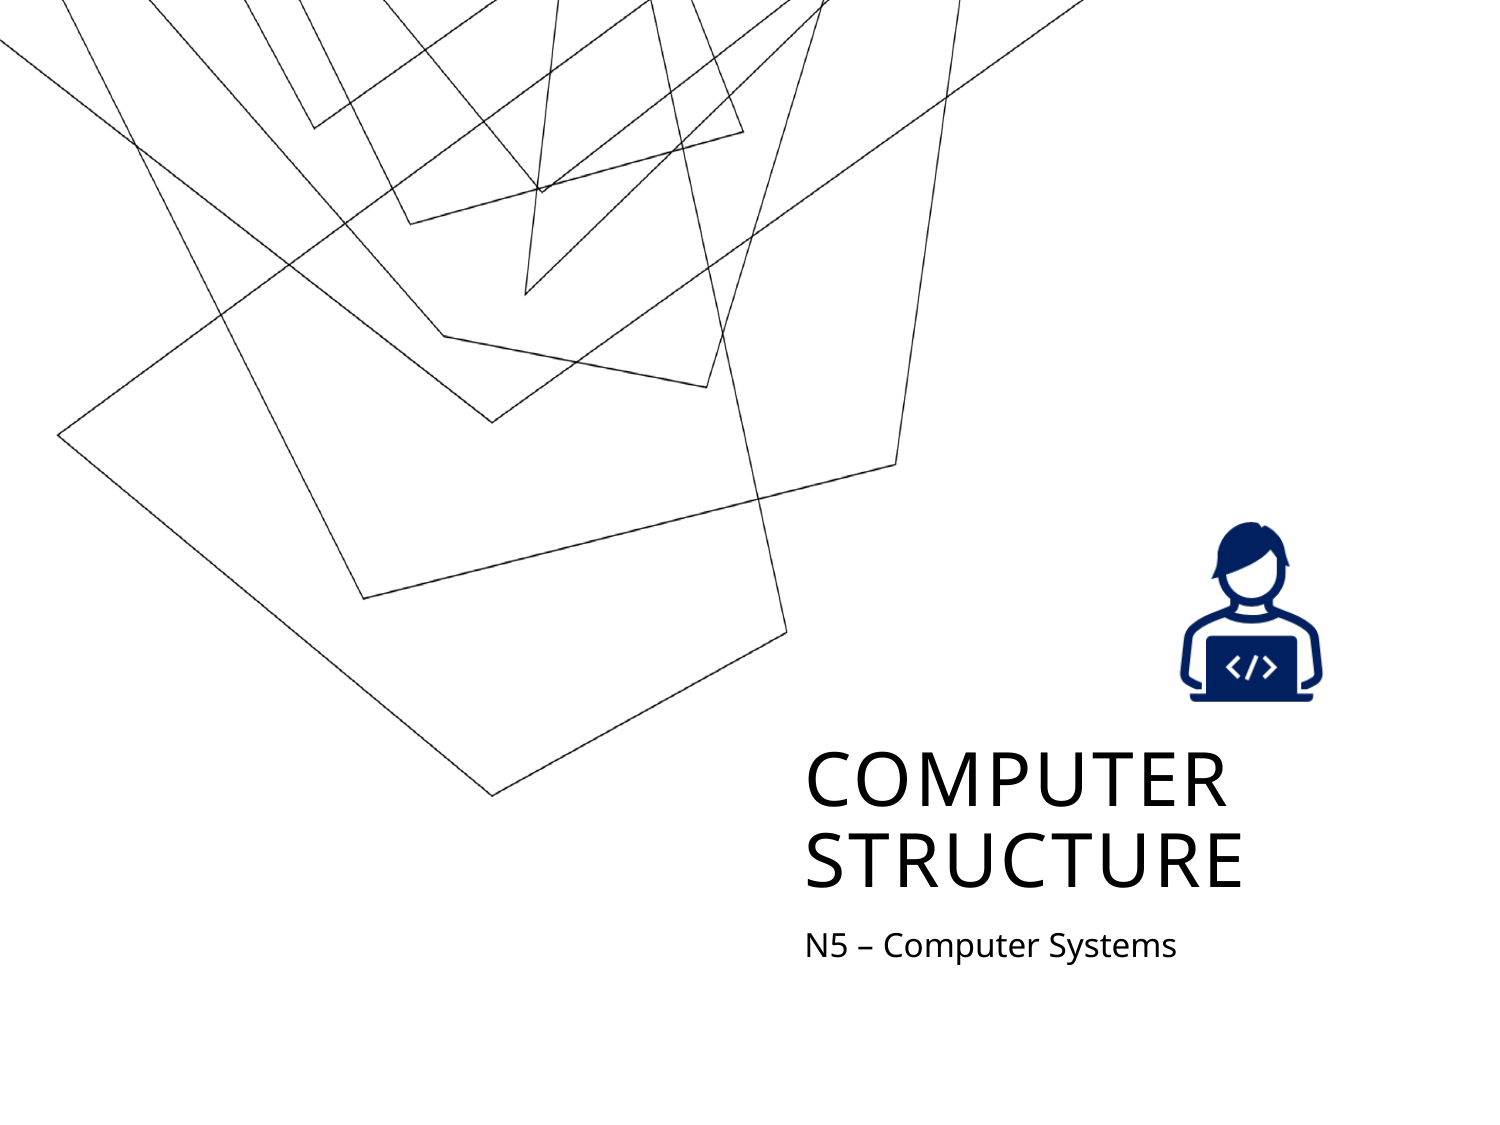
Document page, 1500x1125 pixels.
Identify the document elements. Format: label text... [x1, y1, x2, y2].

picture [0, 0, 1353, 830]
title Computer Structure [789, 727, 1443, 912]
subtitle N5 – Computer Systems [789, 916, 1398, 982]
